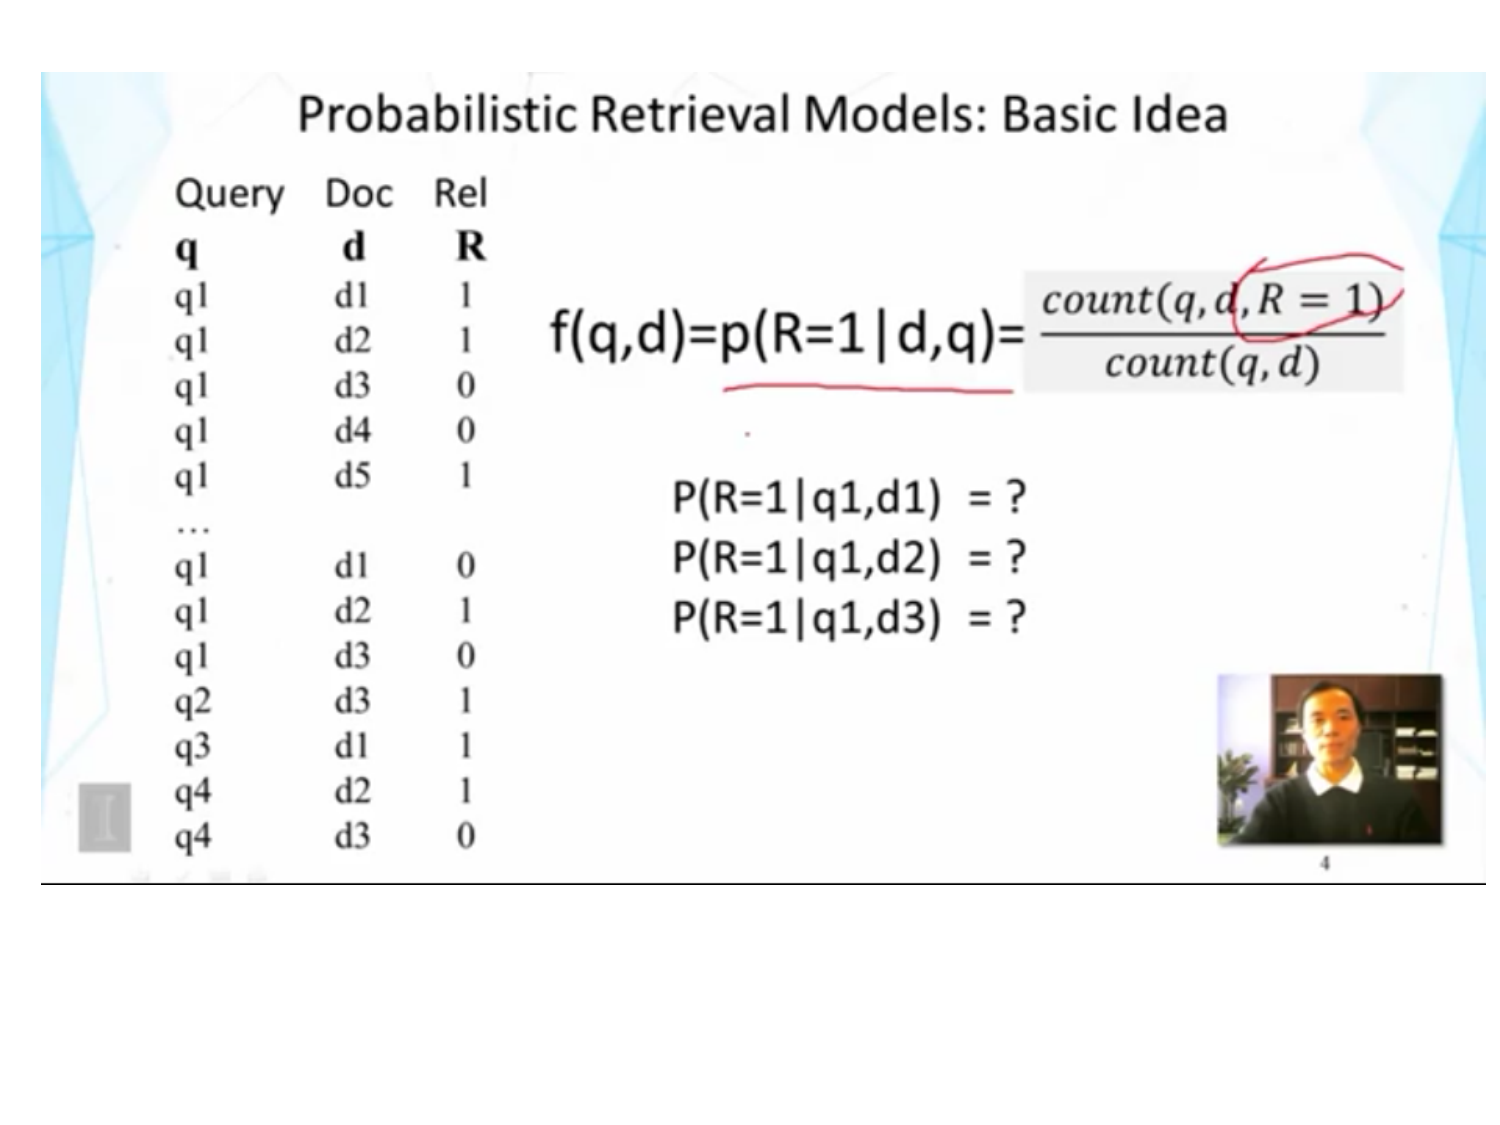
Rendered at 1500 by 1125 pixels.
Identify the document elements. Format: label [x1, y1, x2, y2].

picture [40, 72, 1486, 886]
